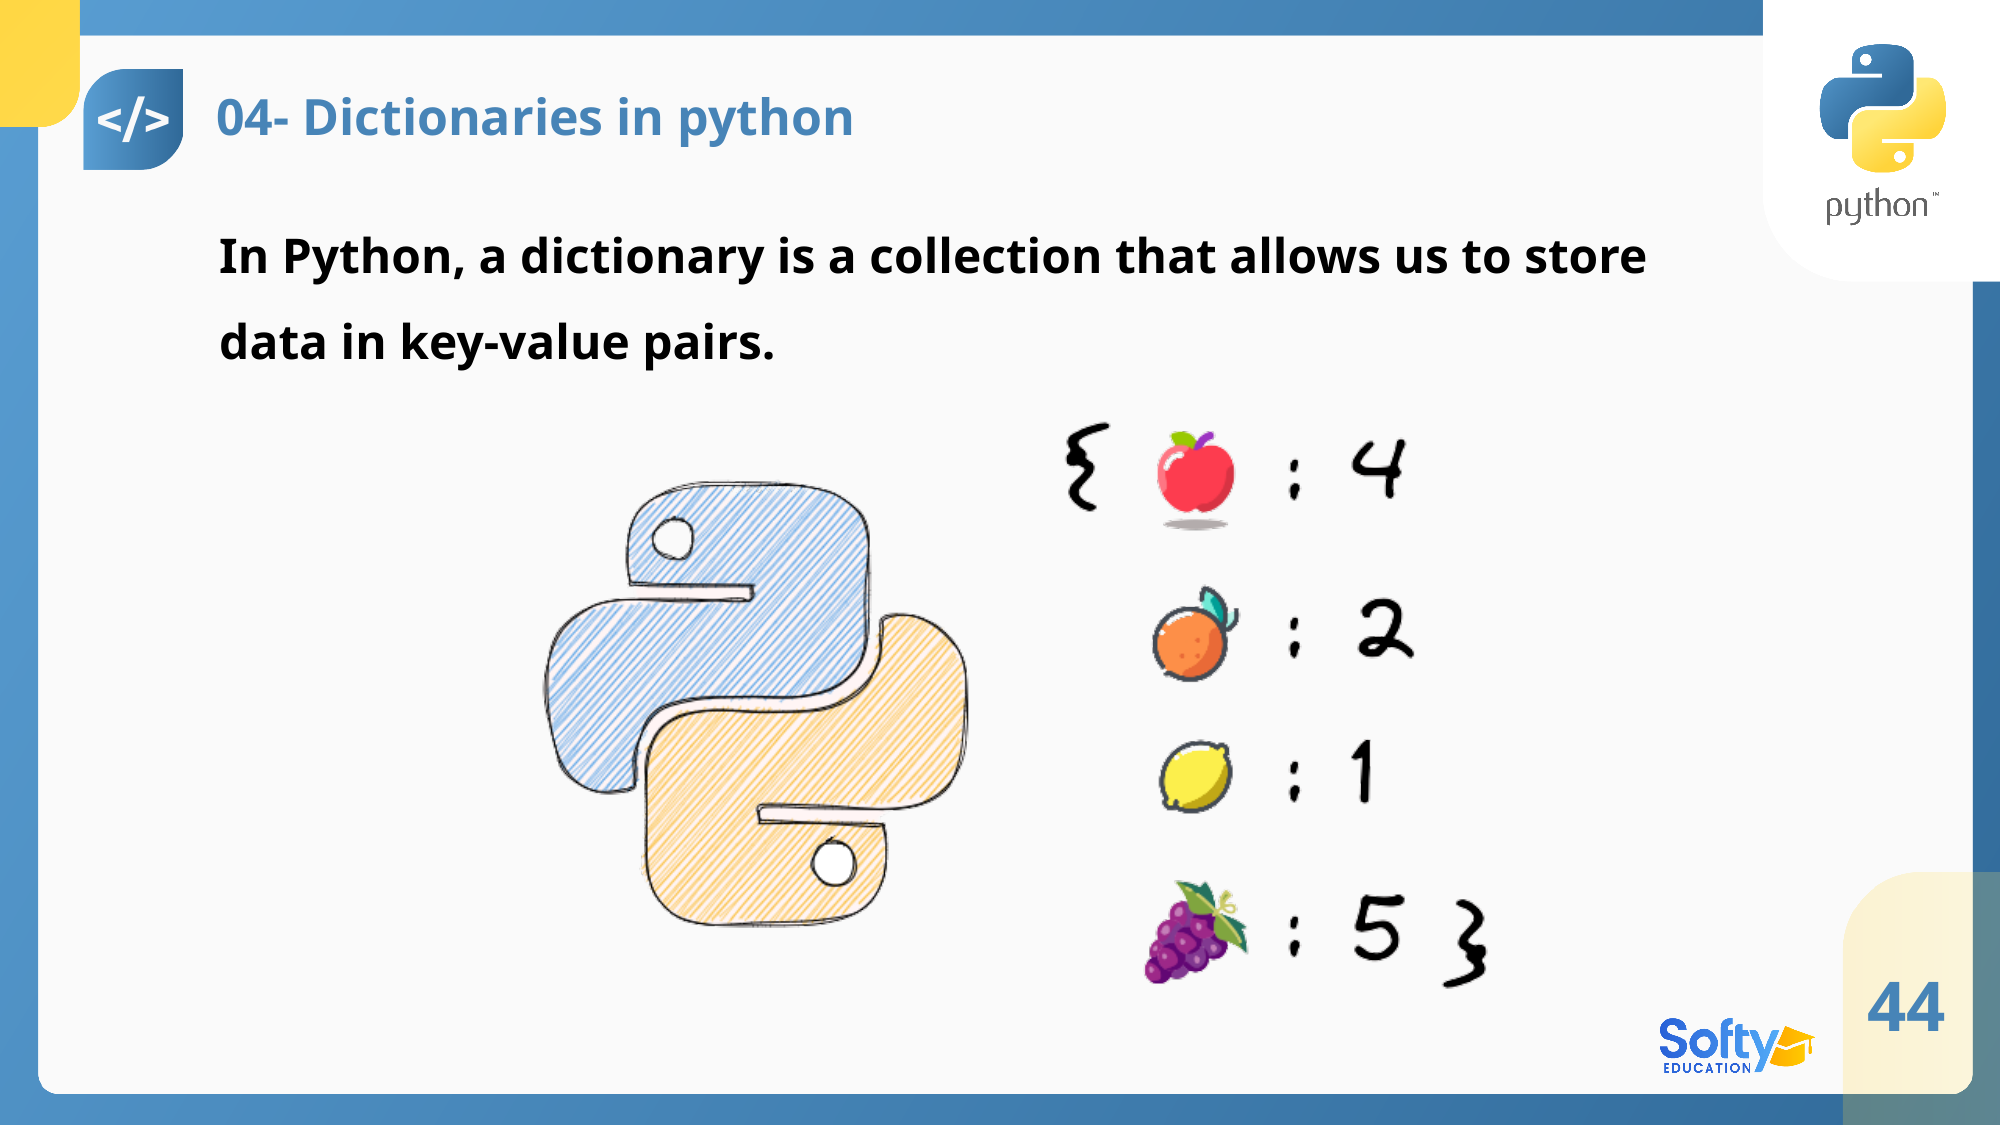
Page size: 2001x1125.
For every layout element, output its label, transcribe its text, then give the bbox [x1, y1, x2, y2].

text_box 04- Dictionaries in python [201, 78, 993, 170]
text_box ‹#› [1846, 947, 1967, 1072]
picture [0, 0, 2000, 1125]
text_box In Python, a dictionary is a collection that allows us to store data in key-value pairs. [129, 181, 1706, 384]
